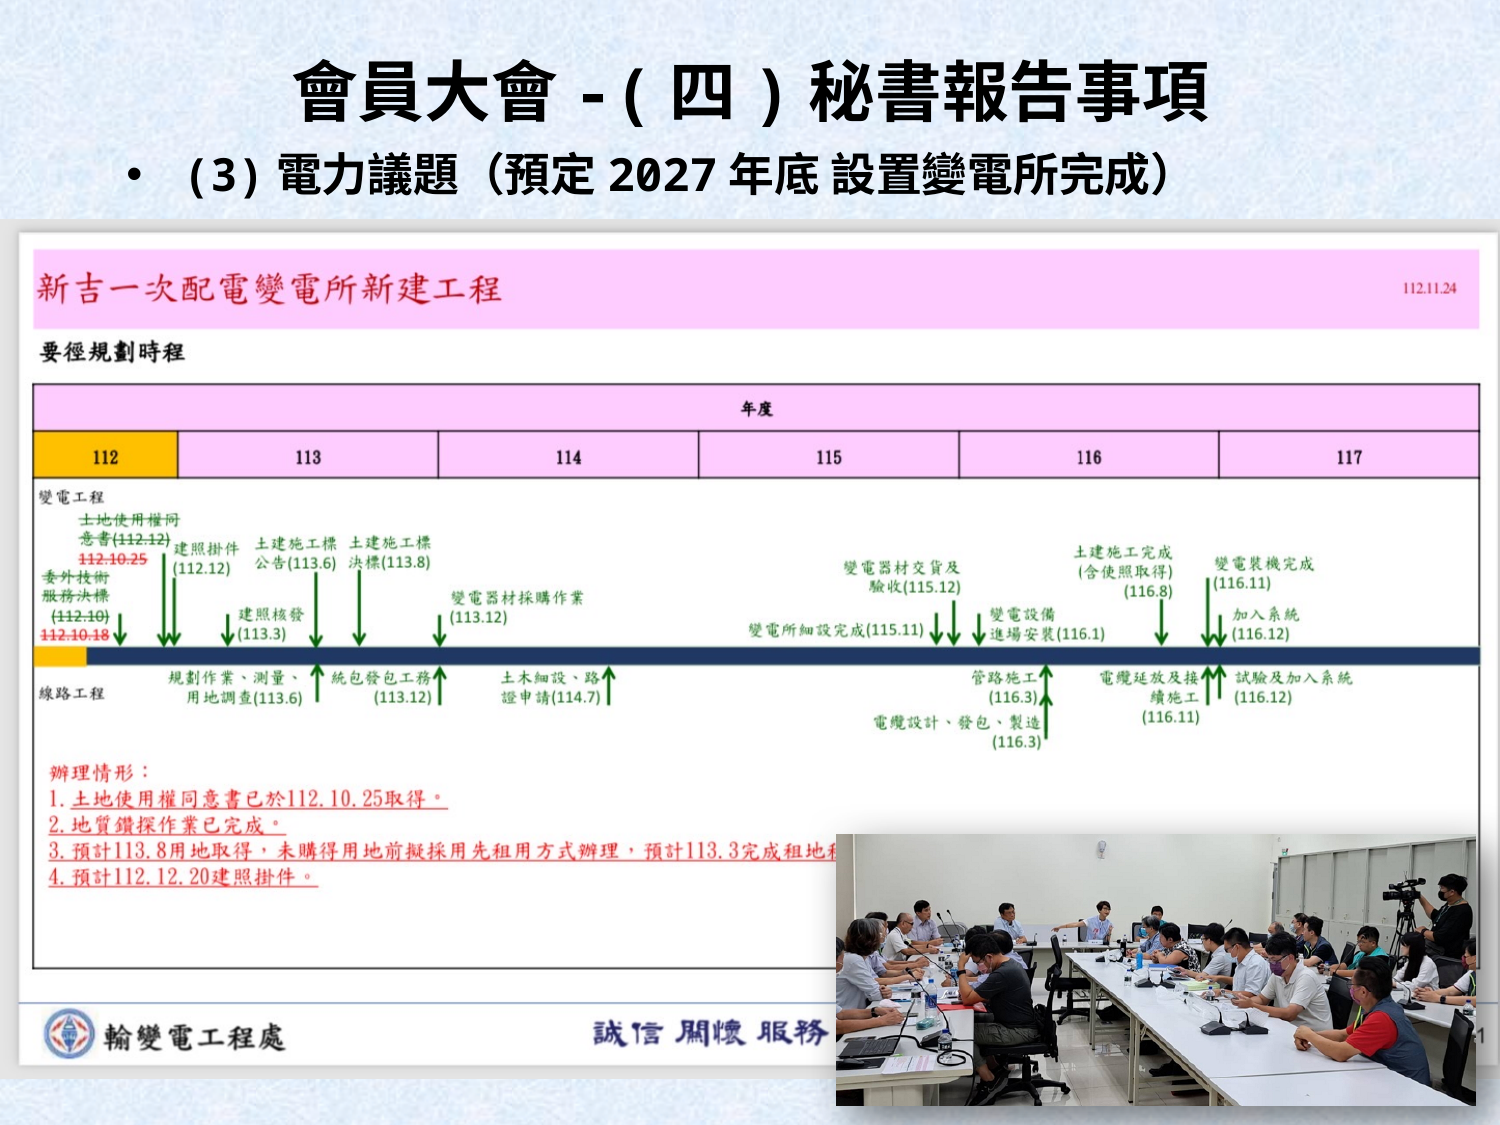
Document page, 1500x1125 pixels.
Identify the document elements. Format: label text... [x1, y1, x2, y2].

picture [0, 0, 1500, 1125]
text_box (3)電力議題（預定2027年底 設置變電所完成） [111, 138, 1424, 209]
text_box 會員大會-(四)秘書報告事項 [41, 42, 1459, 138]
